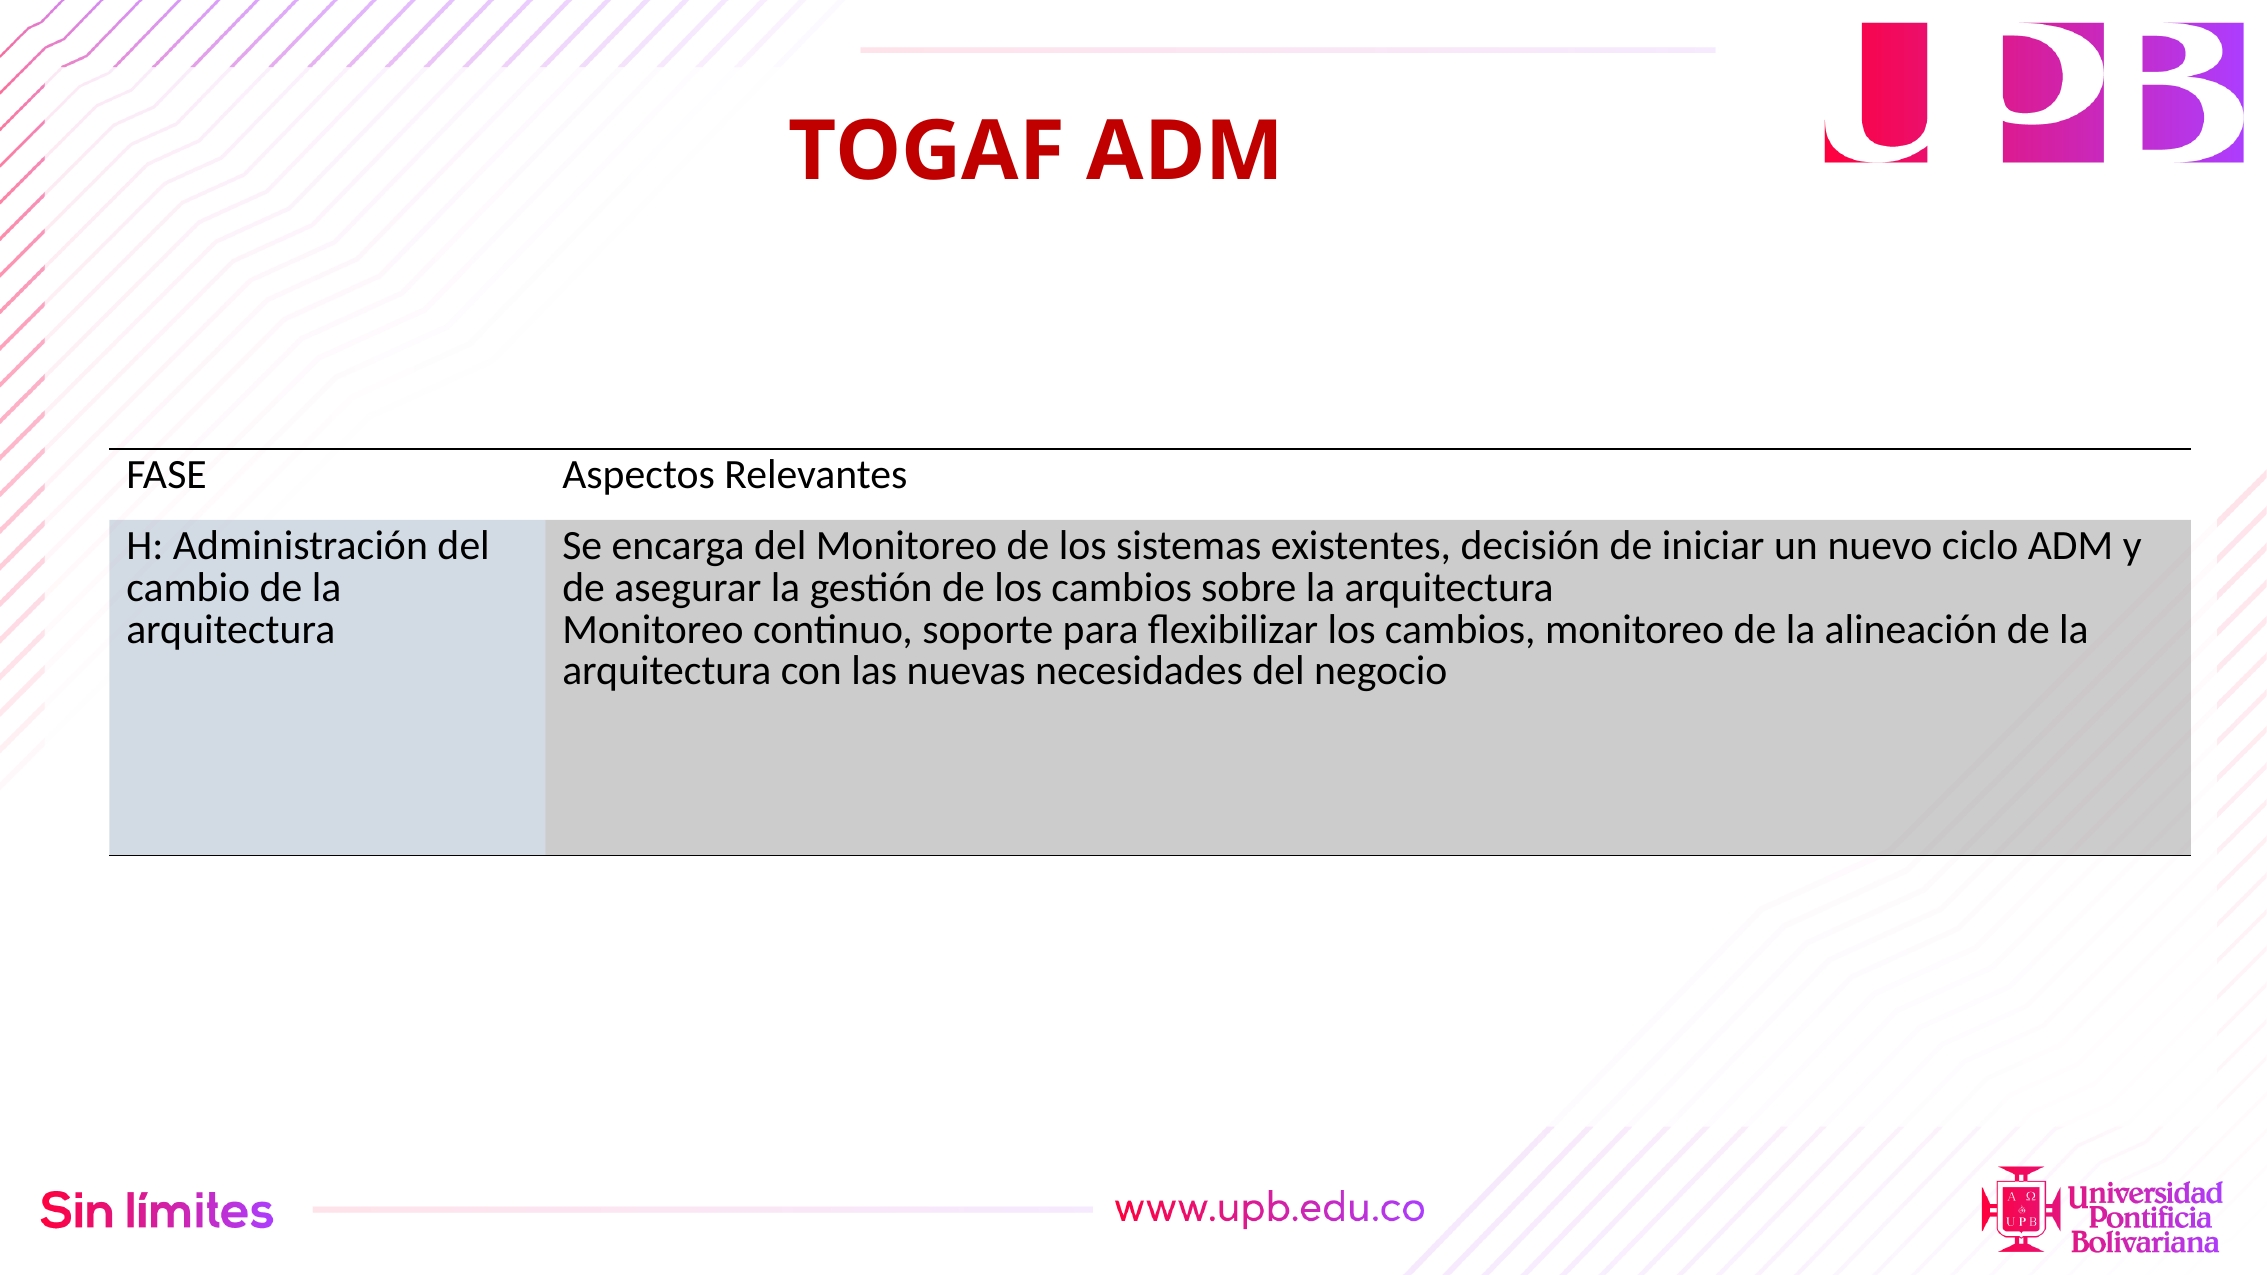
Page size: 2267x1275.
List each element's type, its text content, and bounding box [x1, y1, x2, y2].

text_box TOGAF ADM [174, 58, 1899, 247]
table_header Aspectos Relevantes [545, 450, 2191, 520]
table_cell H: Administración del cambio de la arquitectura [109, 520, 545, 855]
table_header FASE [109, 450, 545, 520]
table_cell Se encarga del Monitoreo de los sistemas existentes, decisión de iniciar un nuevo ciclo ADM y de asegurar la gestión de los cambios sobre la arquitectura Monitoreo continuo, soporte para flexibilizar los cambios, monitoreo de la alineación de la arquitectura con las nuevas necesidades del negocio [545, 520, 2191, 855]
picture [0, 0, 2267, 1275]
